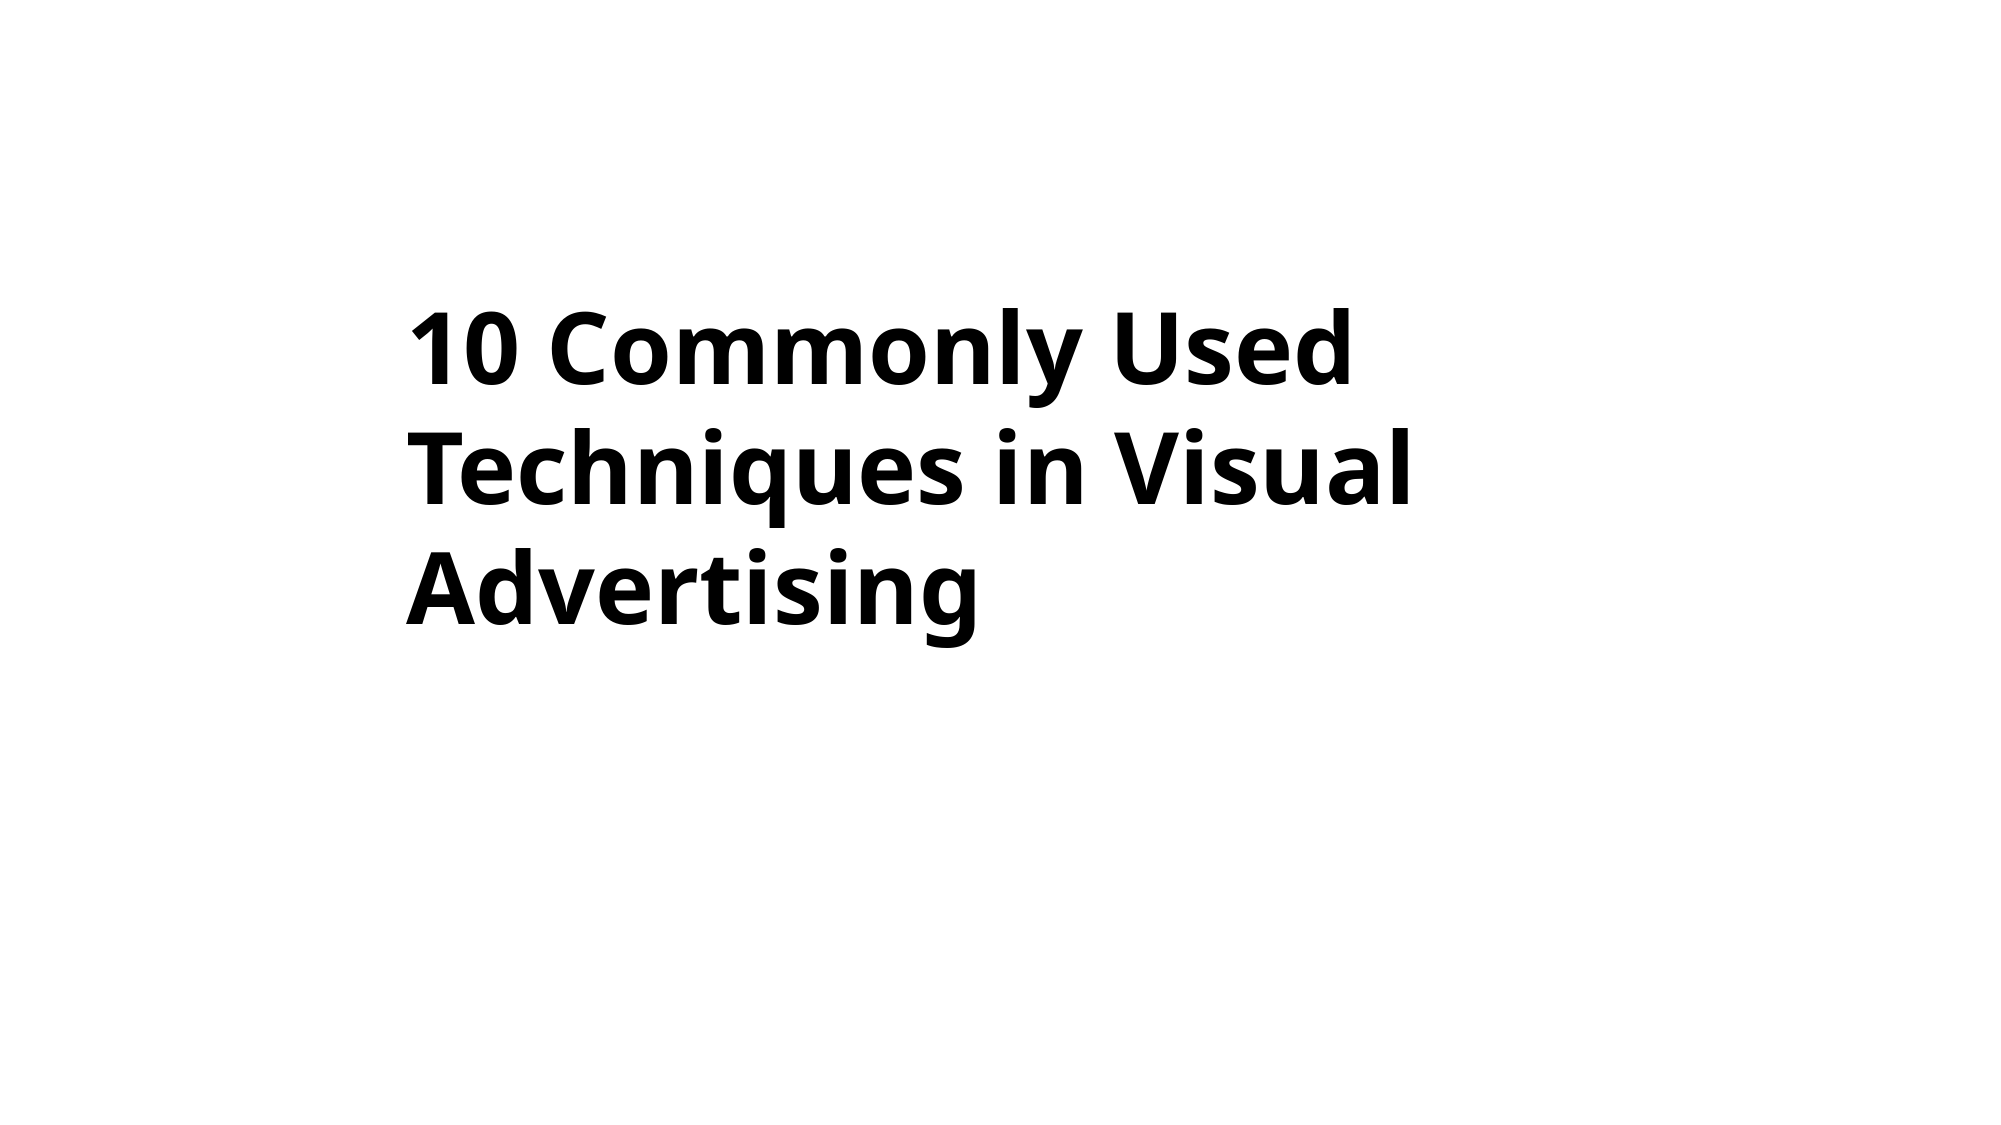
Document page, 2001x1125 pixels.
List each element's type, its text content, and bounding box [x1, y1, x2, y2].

text_box 10 Commonly Used Techniques in Visual Advertising [390, 276, 1572, 632]
